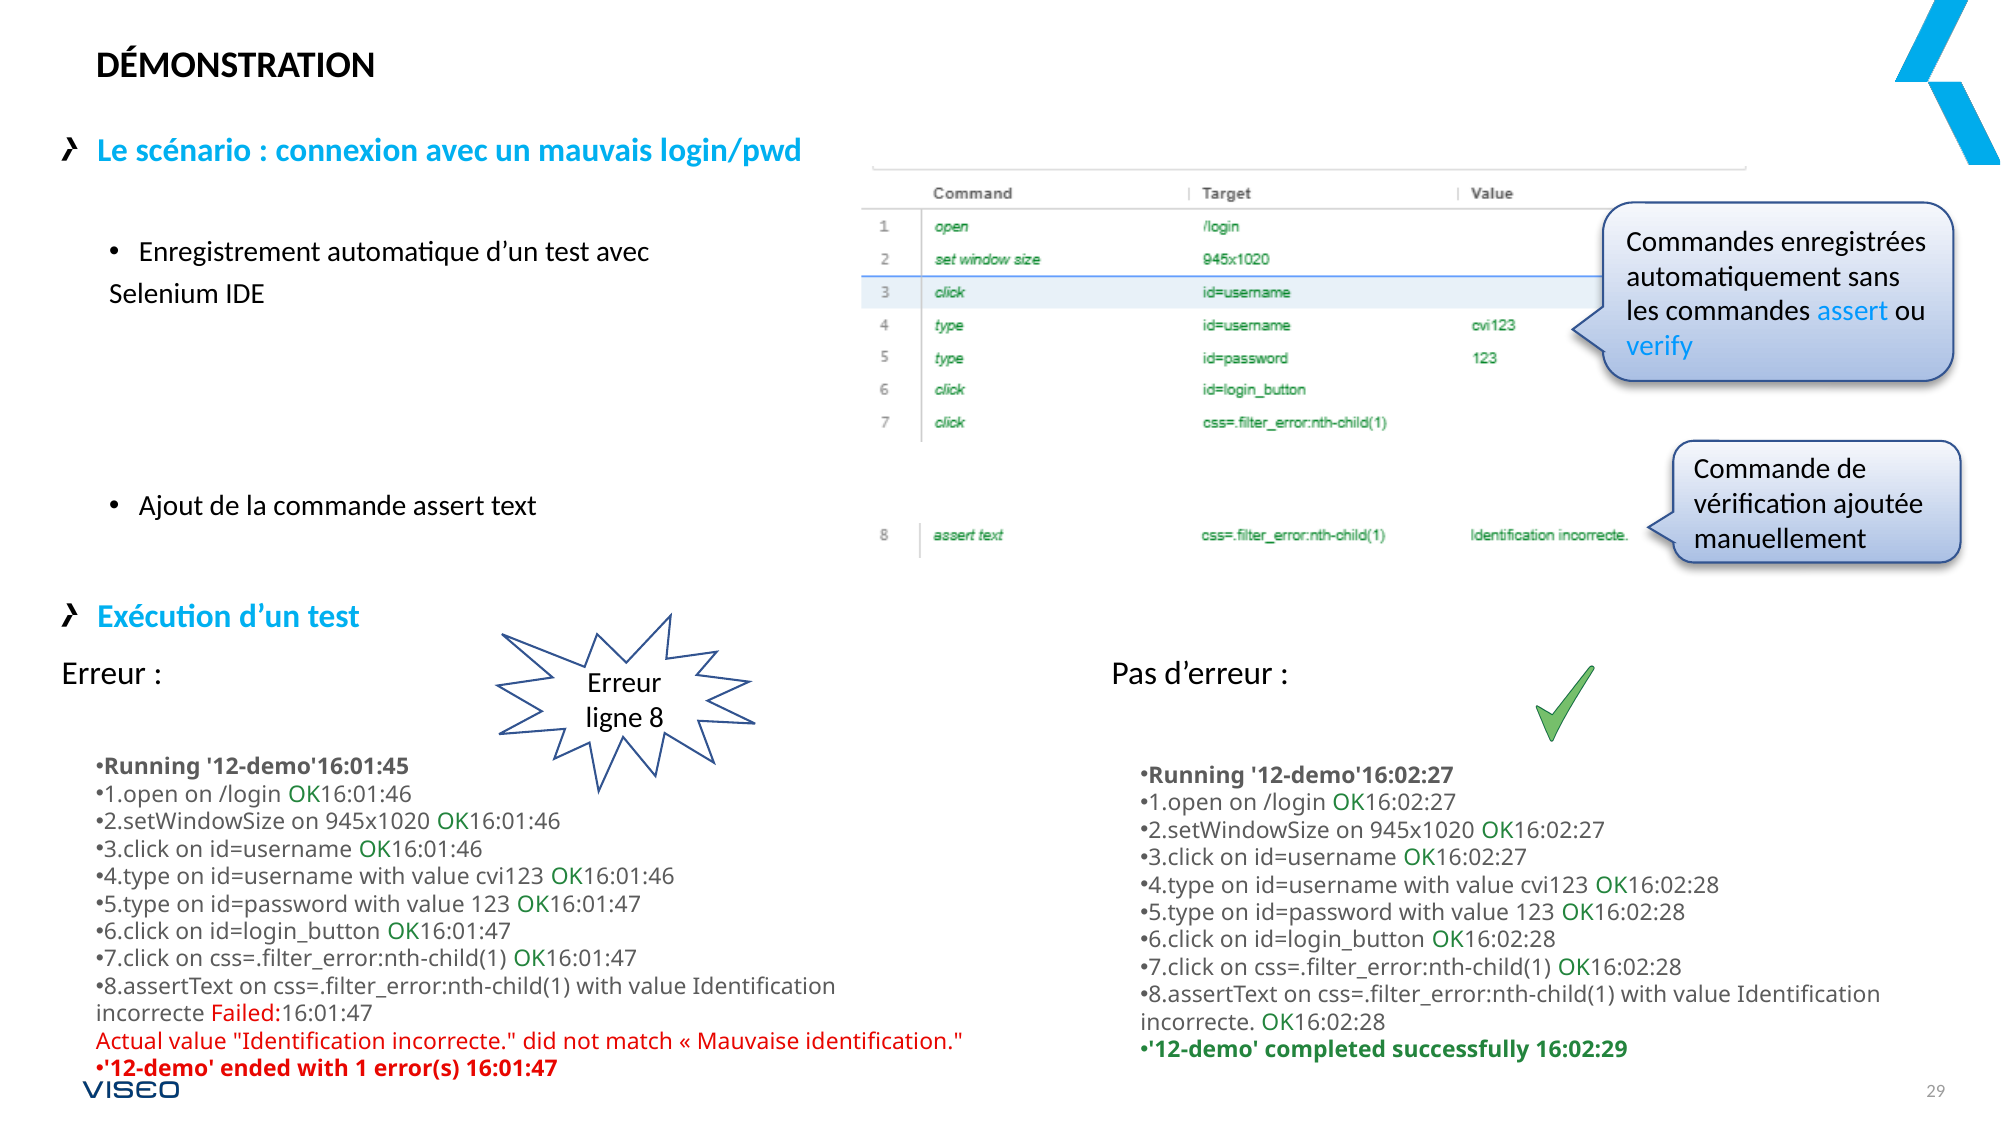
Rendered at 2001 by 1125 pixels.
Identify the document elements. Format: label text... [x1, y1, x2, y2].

picture [61, 603, 78, 627]
slide_number 29 [1838, 1073, 1961, 1107]
picture [61, 137, 78, 161]
text_box Running '12-demo'16:02:27 1.open on /login OK16:02:27 2.setWindowSize on 945x1020 OK16:02:27 3.click on id=username OK16:02:27 4.type on id=username with value cvi123 OK16:02:28 5.type on id=password with value 123 OK16:02:28 6.click on id=login_button OK16:02:28 7.click on css=.filter_error:nth-child(1) OK16:02:28 8.assertText on css=.filter_error:nth-child(1) with value Identification incorrecte. OK16:02:28 '12-demo' completed successfully 16:02:29 [1125, 752, 2000, 1070]
picture [1533, 663, 1595, 746]
title Démonstration [81, 15, 1875, 85]
picture [1929, 0, 2001, 159]
picture [72, 1073, 189, 1106]
text_box Commandes enregistrées automatiquement sans les commandes assert ou verify [1750, 201, 1955, 382]
picture [860, 166, 1750, 442]
list Le scénario : connexion avec un mauvais login/pwd Enregistrement automatique d’un test avec Selenium IDE Ajout de la commande assert text Exécution d’un test Erreur : Pas d’erreur : [46, 125, 1530, 1040]
text_box Running '12-demo'16:01:45 1.open on /login OK16:01:46 2.setWindowSize on 945x1020 OK16:01:46 3.click on id=username OK16:01:46 4.type on id=username with value cvi123 OK16:01:46 5.type on id=password with value 123 OK16:01:47 6.click on id=login_button OK16:01:47 7.click on css=.filter_error:nth-child(1) OK16:01:47 8.assertText on css=.filter_error:nth-child(1) with value Identification incorrecte Failed:16:01:47 Actual value "Identification incorrecte." did not match « Mauvaise identification." '12-demo' ended with 1 error(s) 16:01:47 [81, 744, 1084, 1089]
picture [1893, 0, 2001, 167]
text_box Commande de vérification ajoutée manuellement [1653, 439, 1962, 564]
picture [860, 523, 1750, 558]
text_box Erreur ligne 8 [494, 612, 756, 795]
